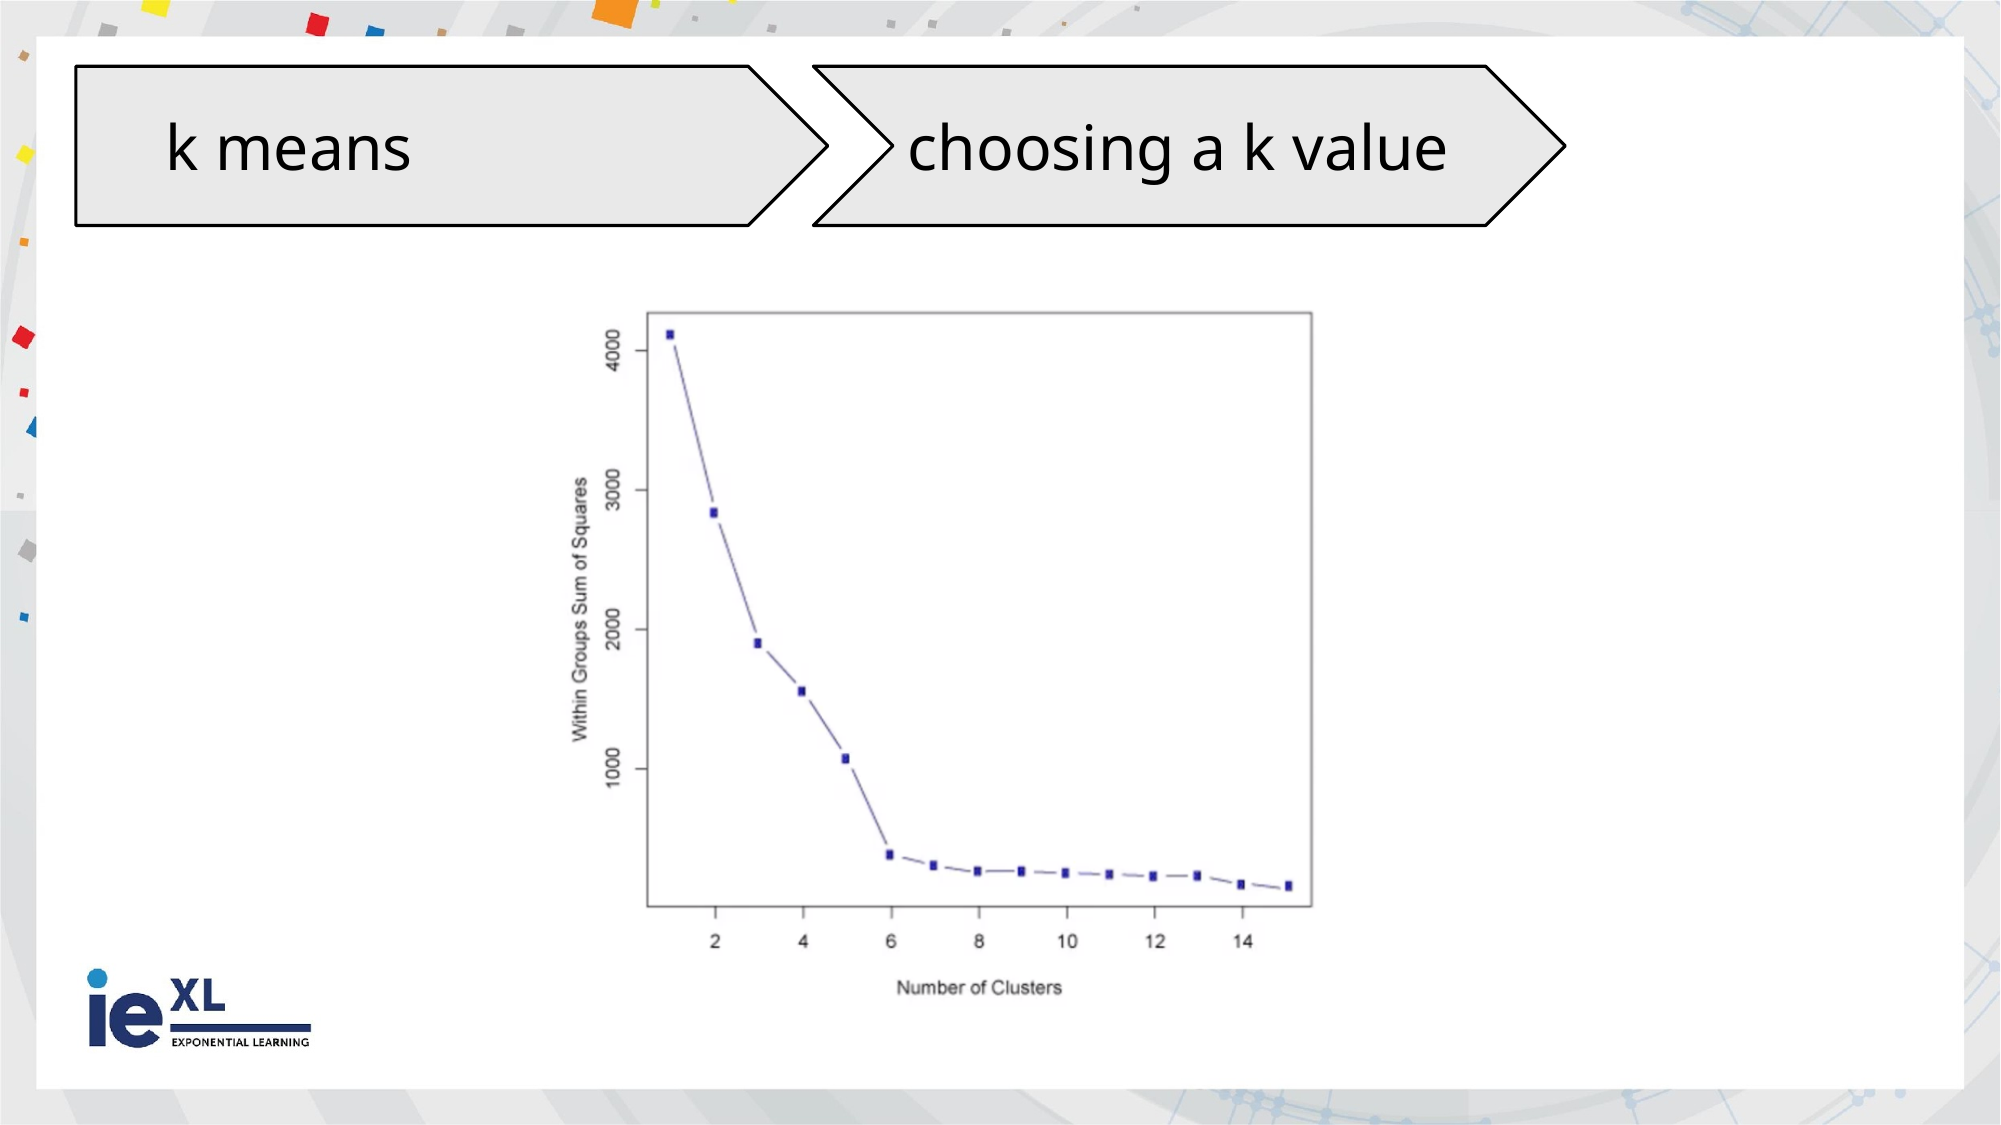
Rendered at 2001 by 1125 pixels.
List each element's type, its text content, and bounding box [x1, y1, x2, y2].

picture [0, 0, 2001, 1125]
text_box k means [75, 66, 828, 226]
text_box choosing a k value [813, 66, 1566, 226]
